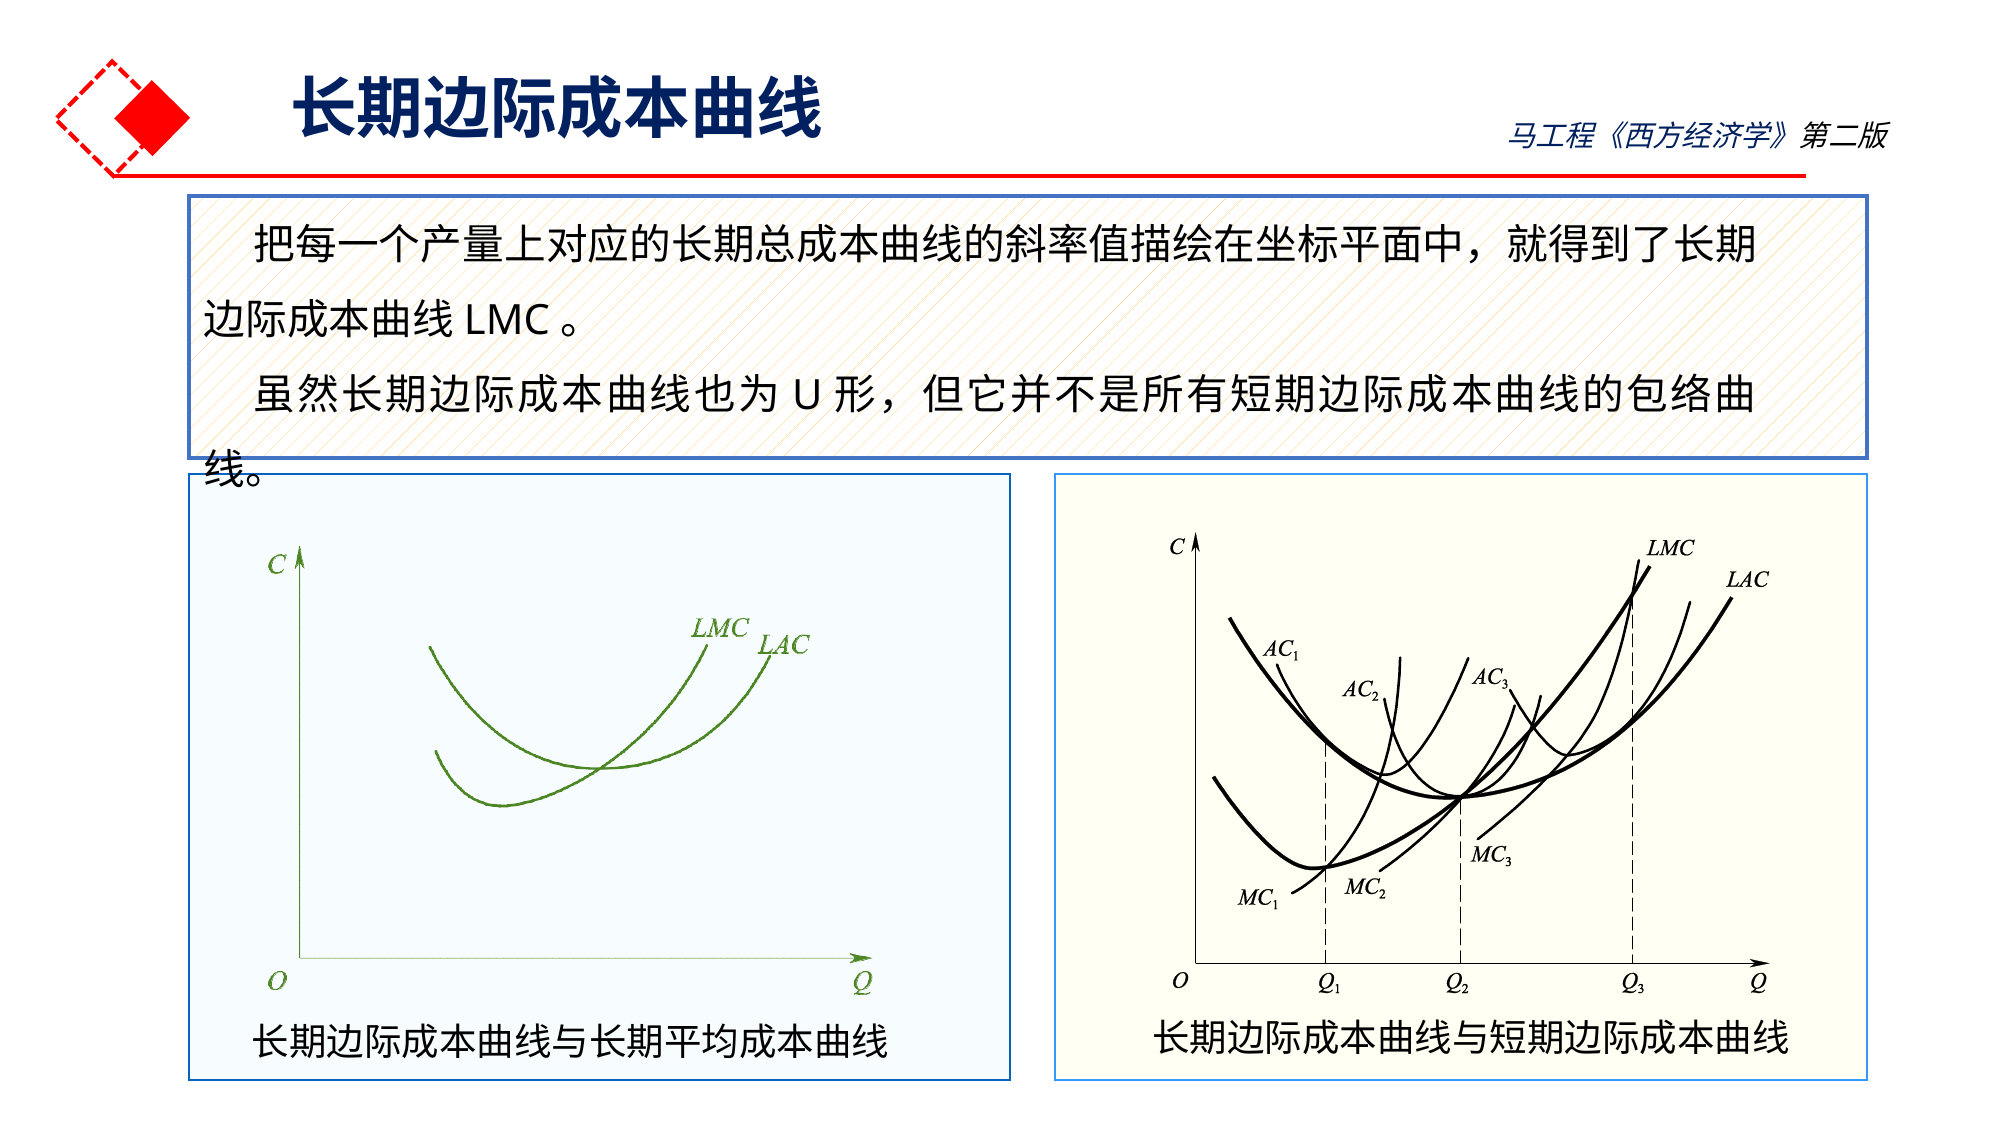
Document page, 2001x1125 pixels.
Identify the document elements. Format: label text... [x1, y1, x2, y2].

text_box 长期边际成本曲线与短期边际成本曲线 [1137, 1006, 1805, 1067]
text_box [1772, 215, 1867, 459]
text_box [1055, 474, 1867, 1081]
picture [268, 545, 873, 995]
text_box 长期边际成本曲线与长期平均成本曲线 [237, 1010, 905, 1071]
text_box [114, 80, 191, 157]
text_box [188, 500, 1010, 1081]
text_box 把每一个产量上对应的长期总成本曲线的斜率值描绘在坐标平面中，就得到了长期边际成本曲线LMC。 虽然长期边际成本曲线也为U形，但它并不是所有短期边际成本曲线的包络曲线。 [188, 185, 1772, 500]
text_box [54, 61, 143, 178]
picture [1170, 531, 1772, 993]
text_box 长期边际成本曲线 [274, 67, 2000, 215]
text_box 马工程《西方经济学》第二版 [1491, 109, 1979, 160]
